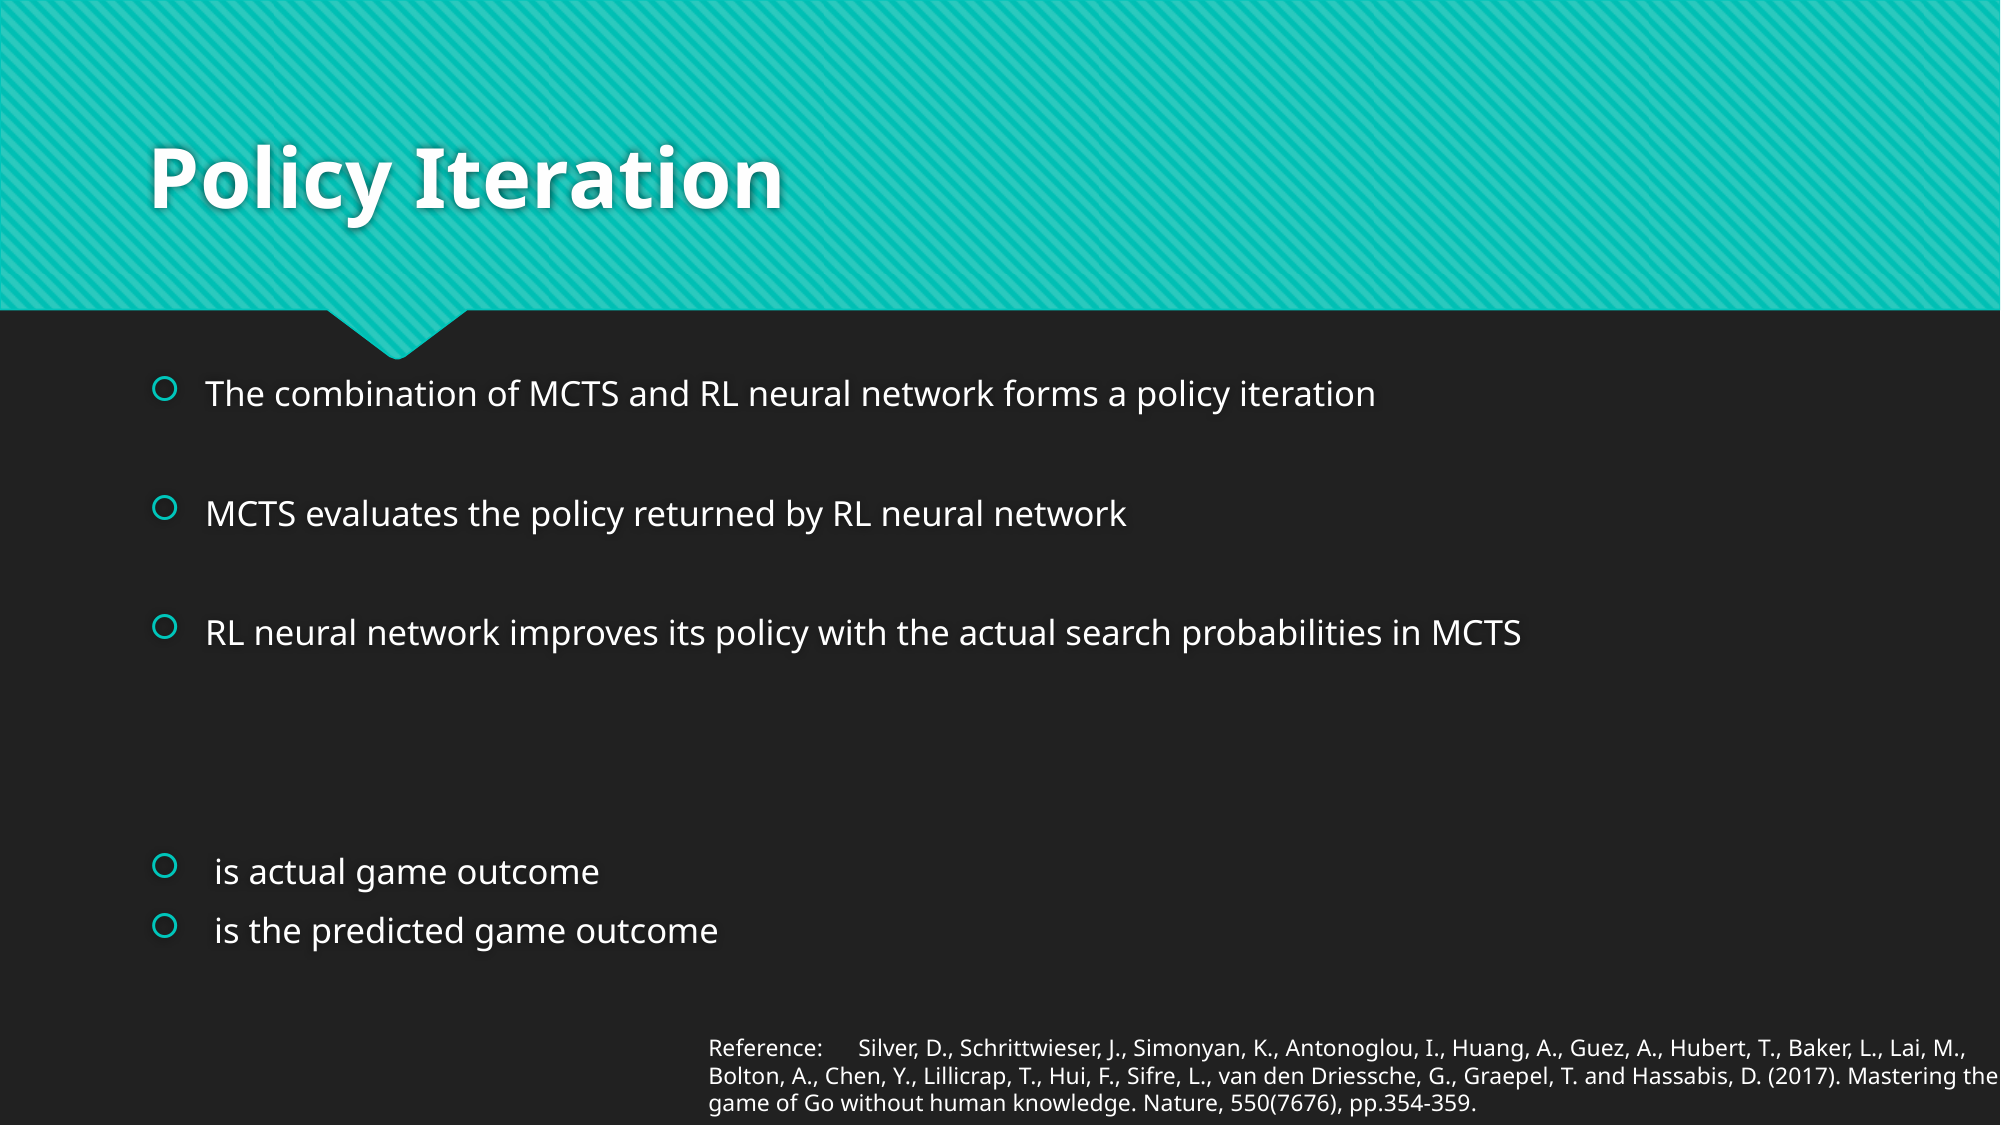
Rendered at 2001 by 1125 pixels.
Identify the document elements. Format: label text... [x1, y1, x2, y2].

text_box Reference: Silver, D., Schrittwieser, J., Simonyan, K., Antonoglou, I., Huang, A., Guez, A., Hubert, T., Baker, L., Lai, M., Bolton, A., Chen, Y., Lillicrap, T., Hui, F., Sifre, L., van den Driessche, G., Graepel, T. and Hassabis, D. (2017). Mastering the game of Go without human knowledge. Nature, 550(7676), pp.354-359. [693, 1026, 2000, 1124]
title Policy Iteration [132, 73, 1868, 233]
